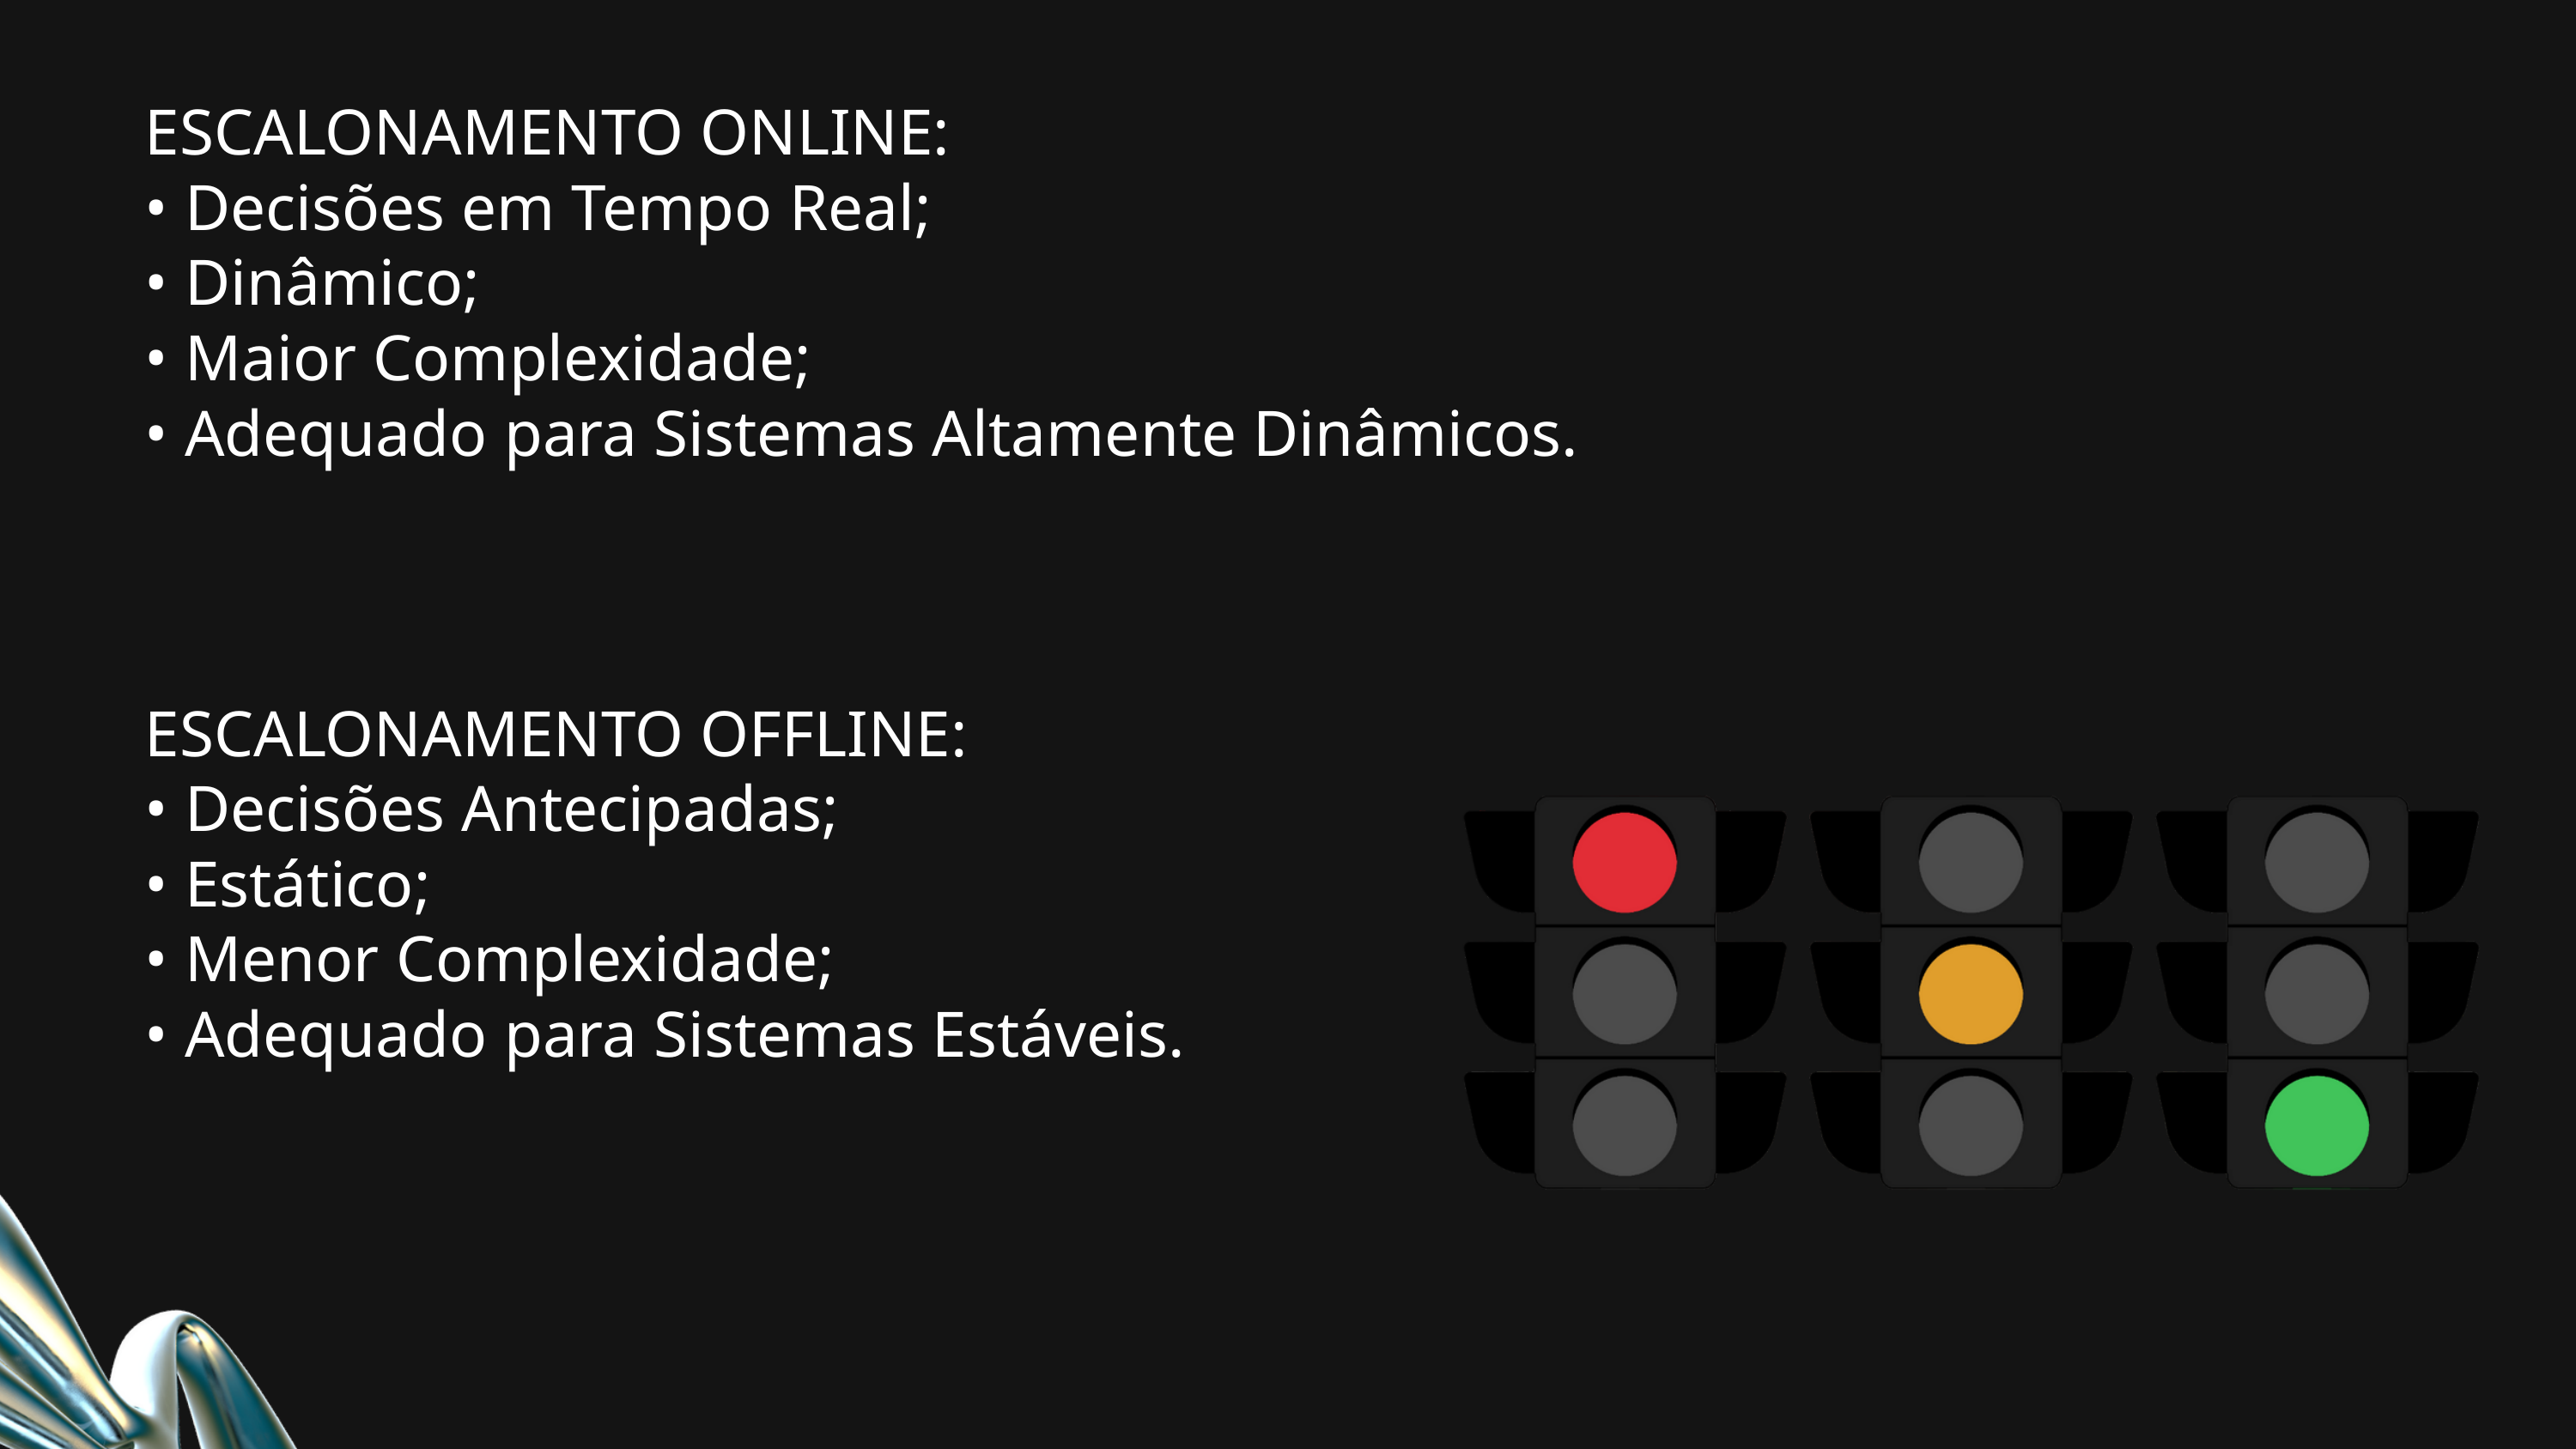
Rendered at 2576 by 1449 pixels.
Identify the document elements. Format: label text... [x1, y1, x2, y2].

text_box ESCALONAMENTO ONLINE: • Decisões em Tempo Real; • Dinâmico; • Maior Complexidade; • Adequado para Sistemas Altamente Dinâmicos. ESCALONAMENTO OFFLINE: • Decisões Antecipadas; • Estático; • Menor Complexidade; • Adequado para Sistemas Estáveis. [144, 92, 1761, 1070]
text_box [0, 1166, 387, 1449]
text_box [1447, 643, 2496, 1342]
